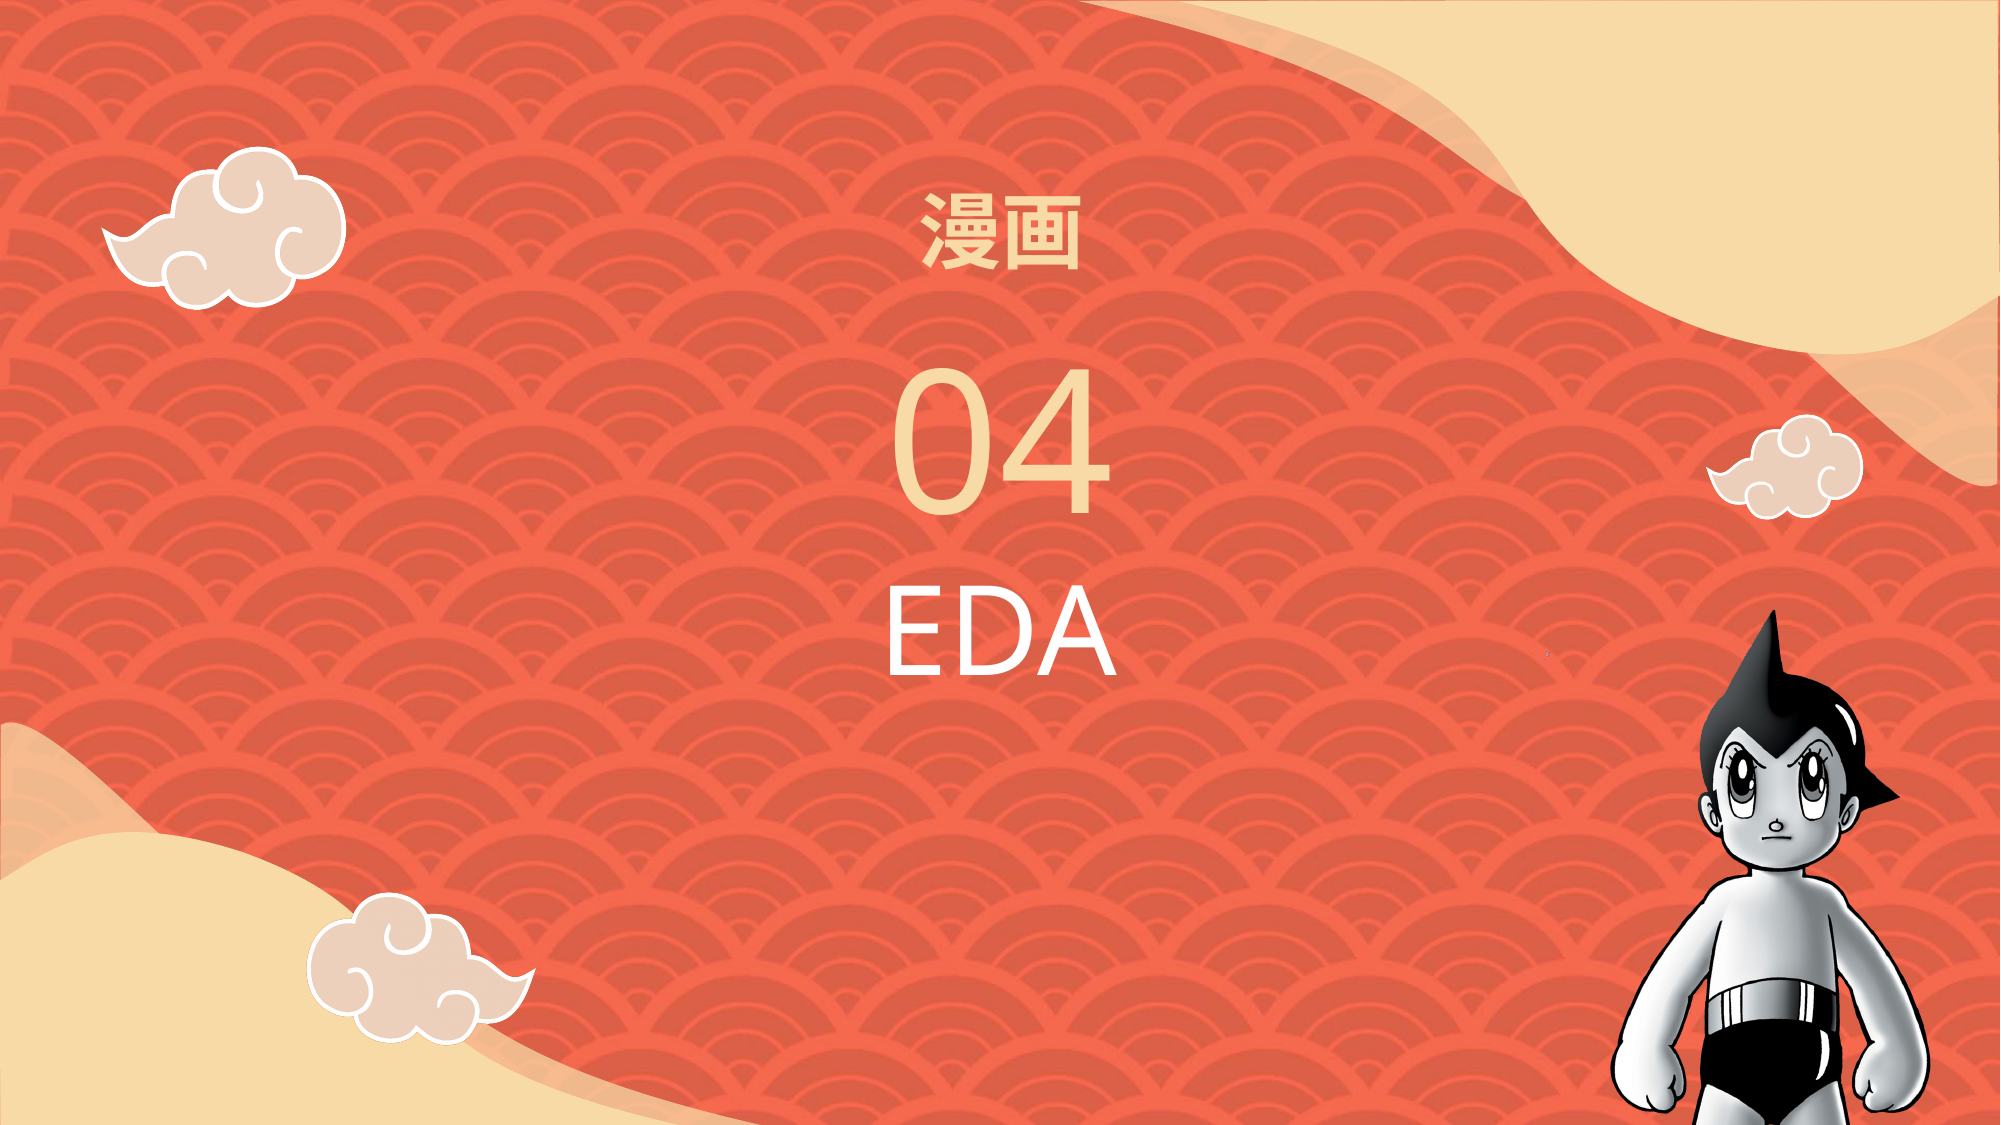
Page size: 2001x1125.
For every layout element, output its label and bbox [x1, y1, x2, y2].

picture [0, 0, 2000, 1125]
text_box [0, 722, 766, 1125]
text_box [1077, 0, 2000, 487]
picture [272, 888, 553, 1056]
